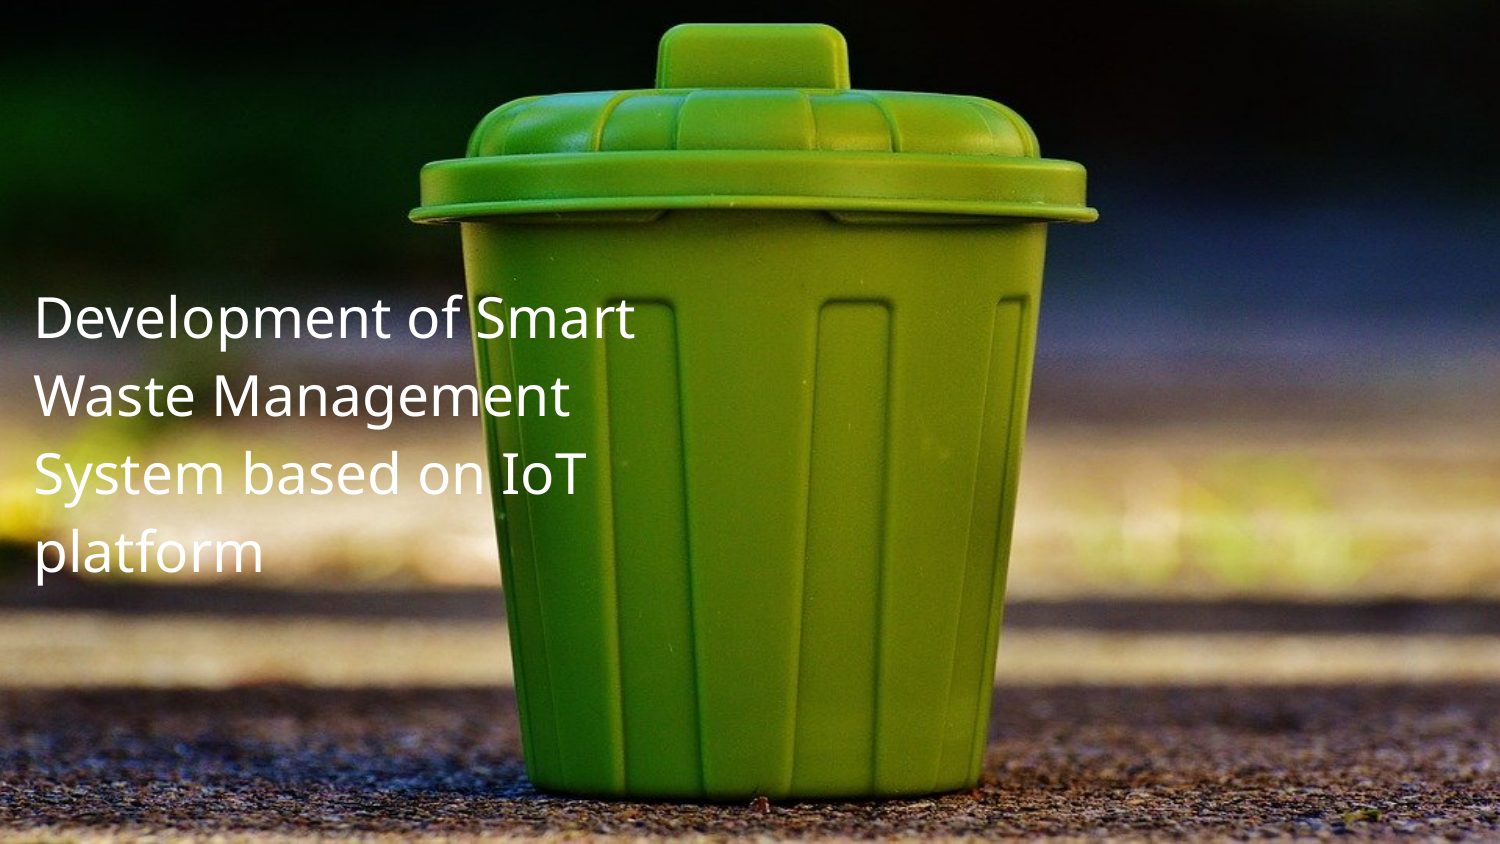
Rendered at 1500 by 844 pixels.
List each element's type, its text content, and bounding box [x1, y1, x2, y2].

title Development of Smart Waste Management System based on IoT platform [18, 259, 750, 604]
picture [0, 0, 1500, 844]
